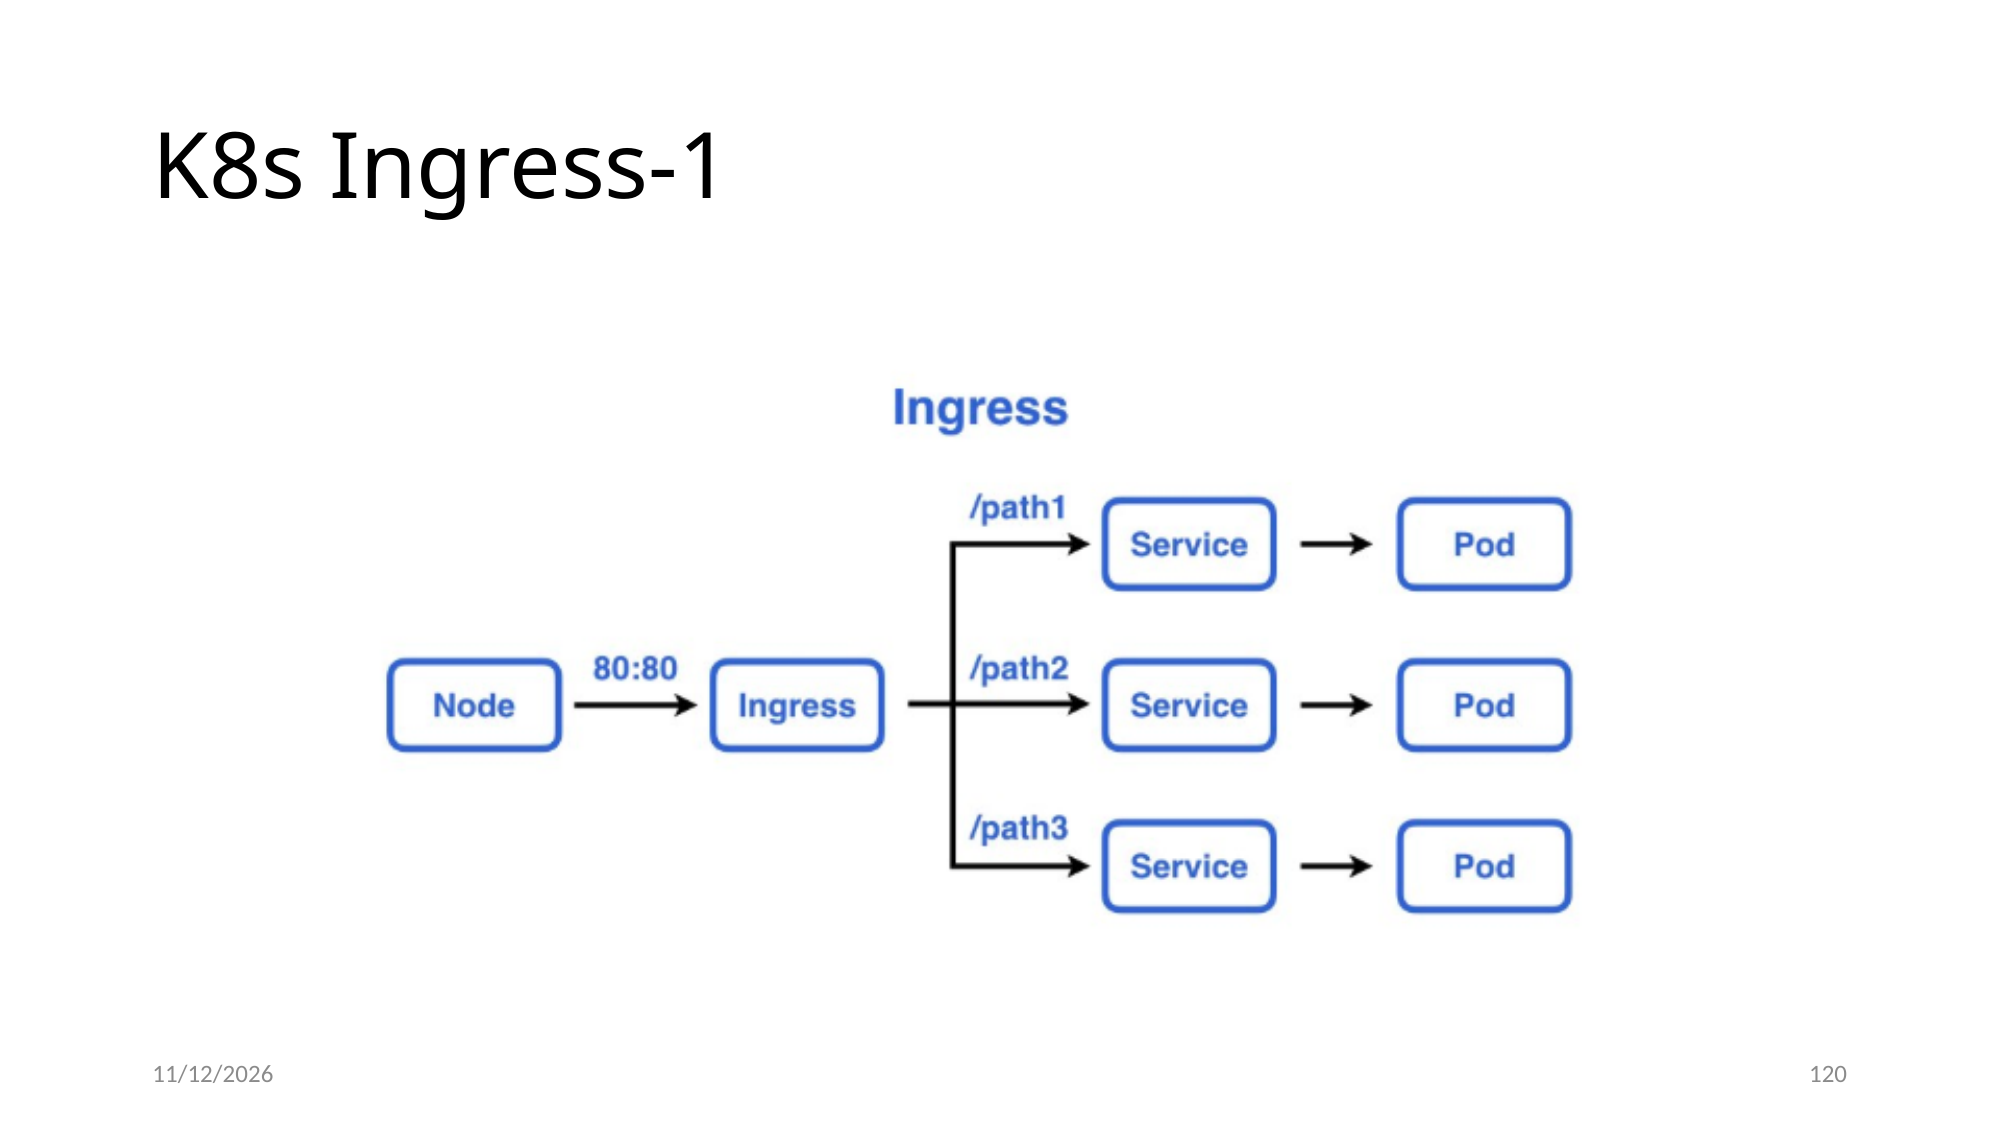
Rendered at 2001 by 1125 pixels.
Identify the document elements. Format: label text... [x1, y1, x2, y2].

slide_number 120 [1412, 1042, 1863, 1103]
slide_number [137, 1042, 588, 1103]
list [360, 362, 1640, 951]
title K8s Ingress-1 [137, 59, 1863, 278]
